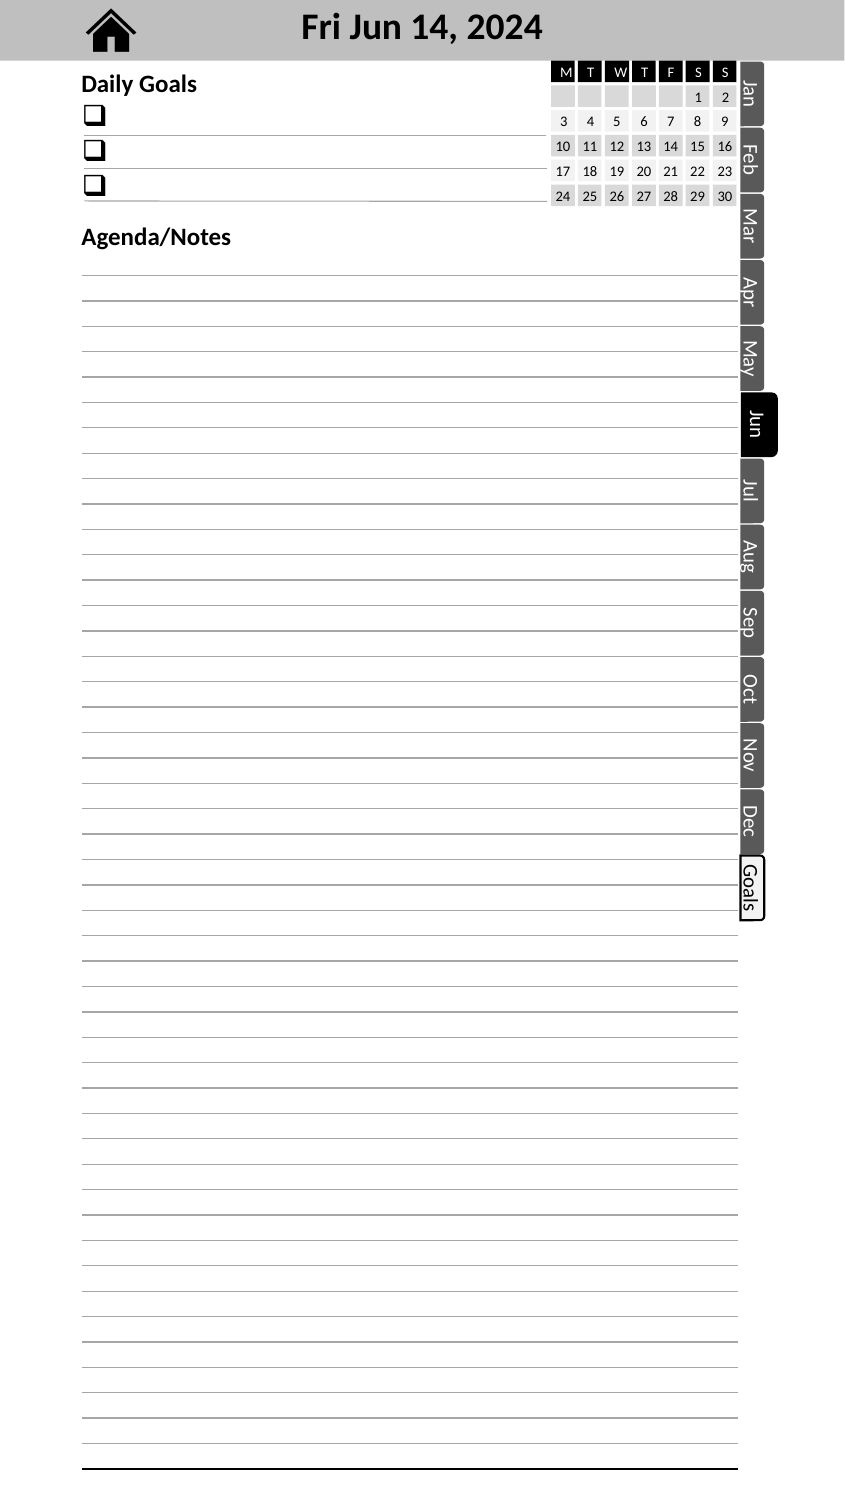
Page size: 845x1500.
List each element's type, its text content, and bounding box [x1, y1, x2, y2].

picture [82, 1, 140, 59]
list Fri Jun 14, 2024 [190, 0, 655, 61]
